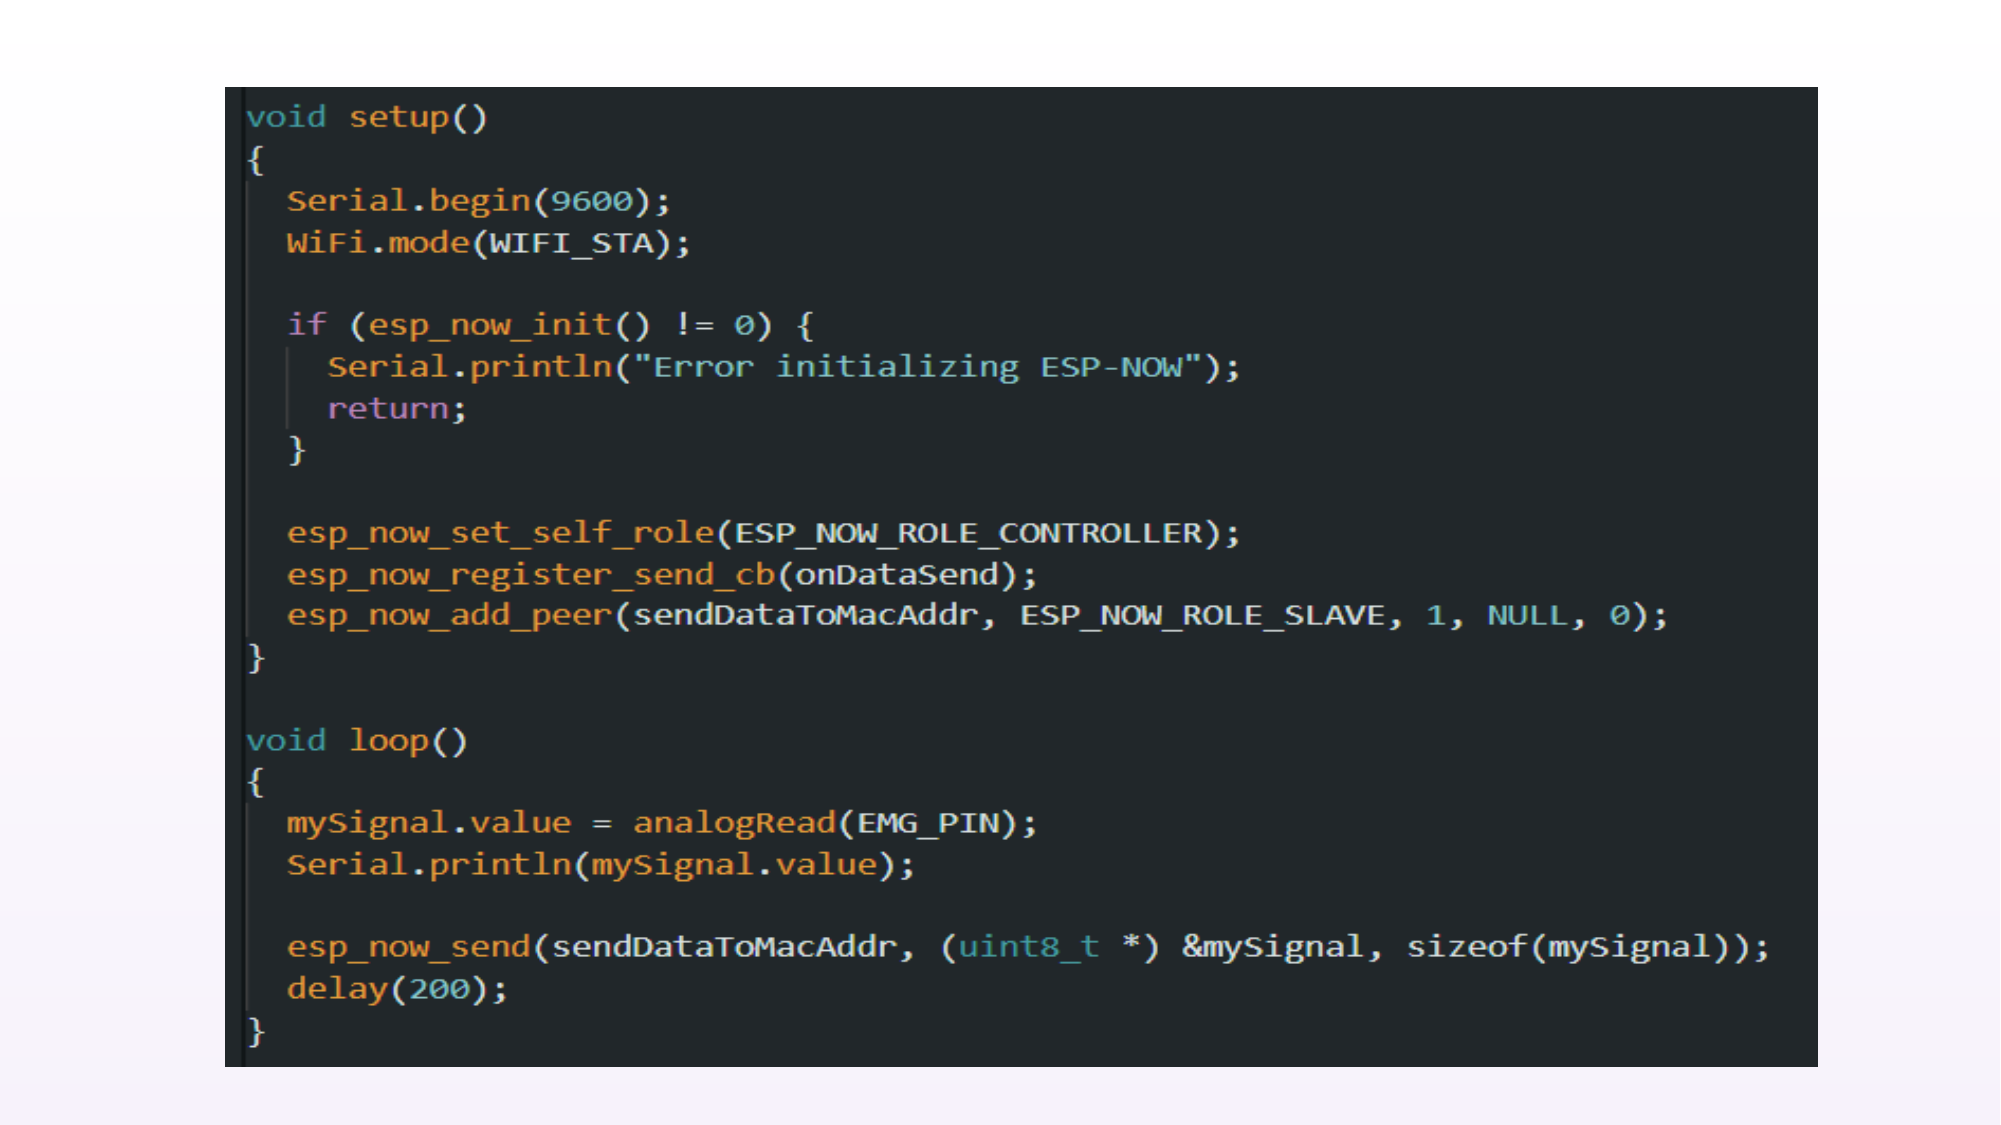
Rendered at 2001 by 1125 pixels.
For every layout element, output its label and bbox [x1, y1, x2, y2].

picture [225, 87, 1818, 1067]
